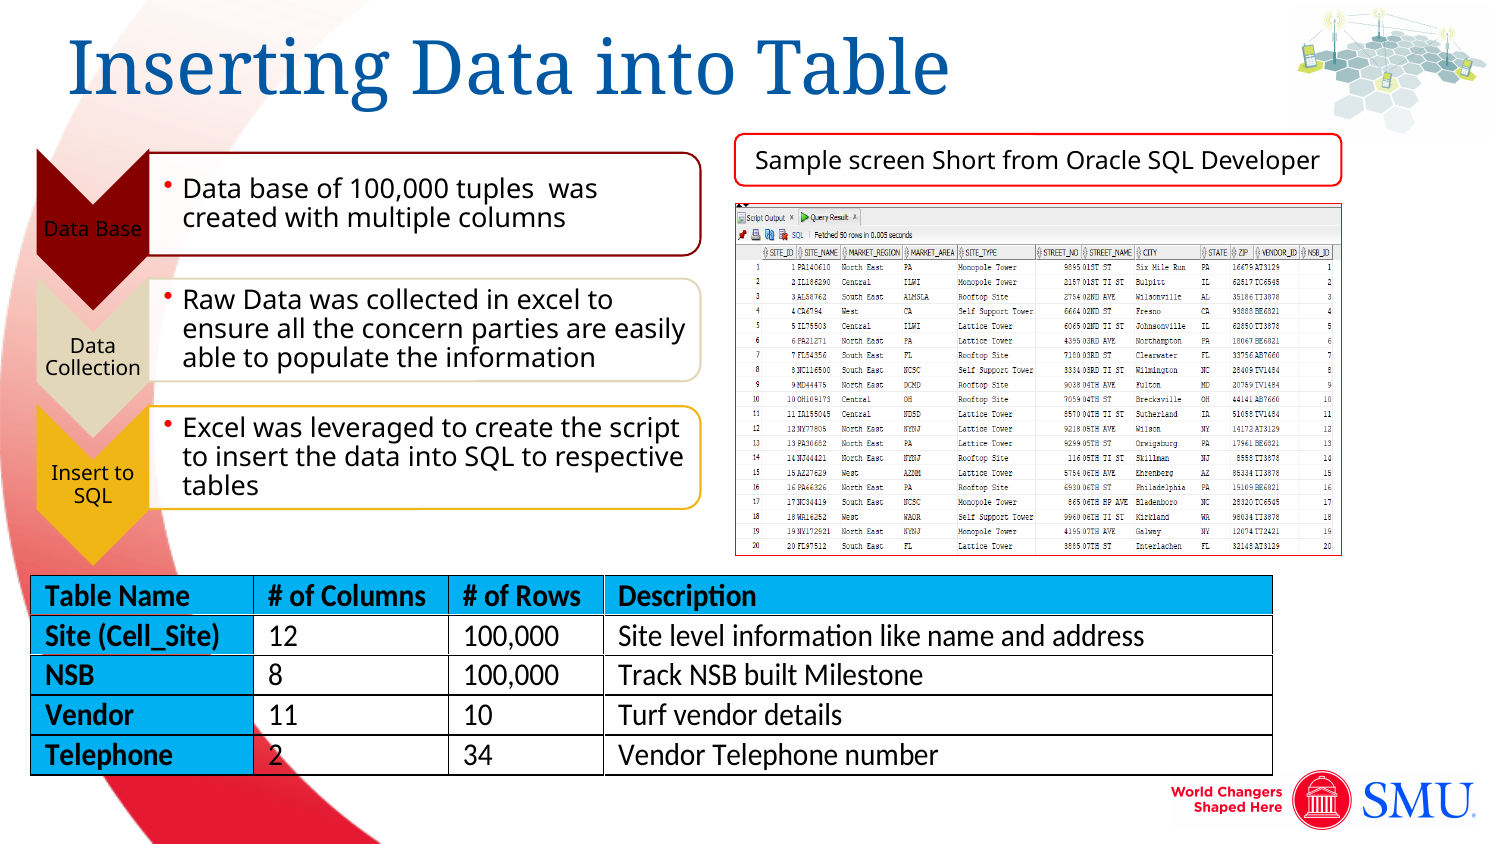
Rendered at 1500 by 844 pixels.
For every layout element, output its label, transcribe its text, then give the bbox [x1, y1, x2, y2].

picture [1292, 3, 1490, 138]
title Inserting Data into Table [52, 0, 1500, 141]
text_box Sample screen Short from Oracle SQL Developer [733, 132, 1343, 187]
picture [0, 0, 1476, 844]
picture [734, 203, 1342, 556]
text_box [37, 150, 701, 565]
